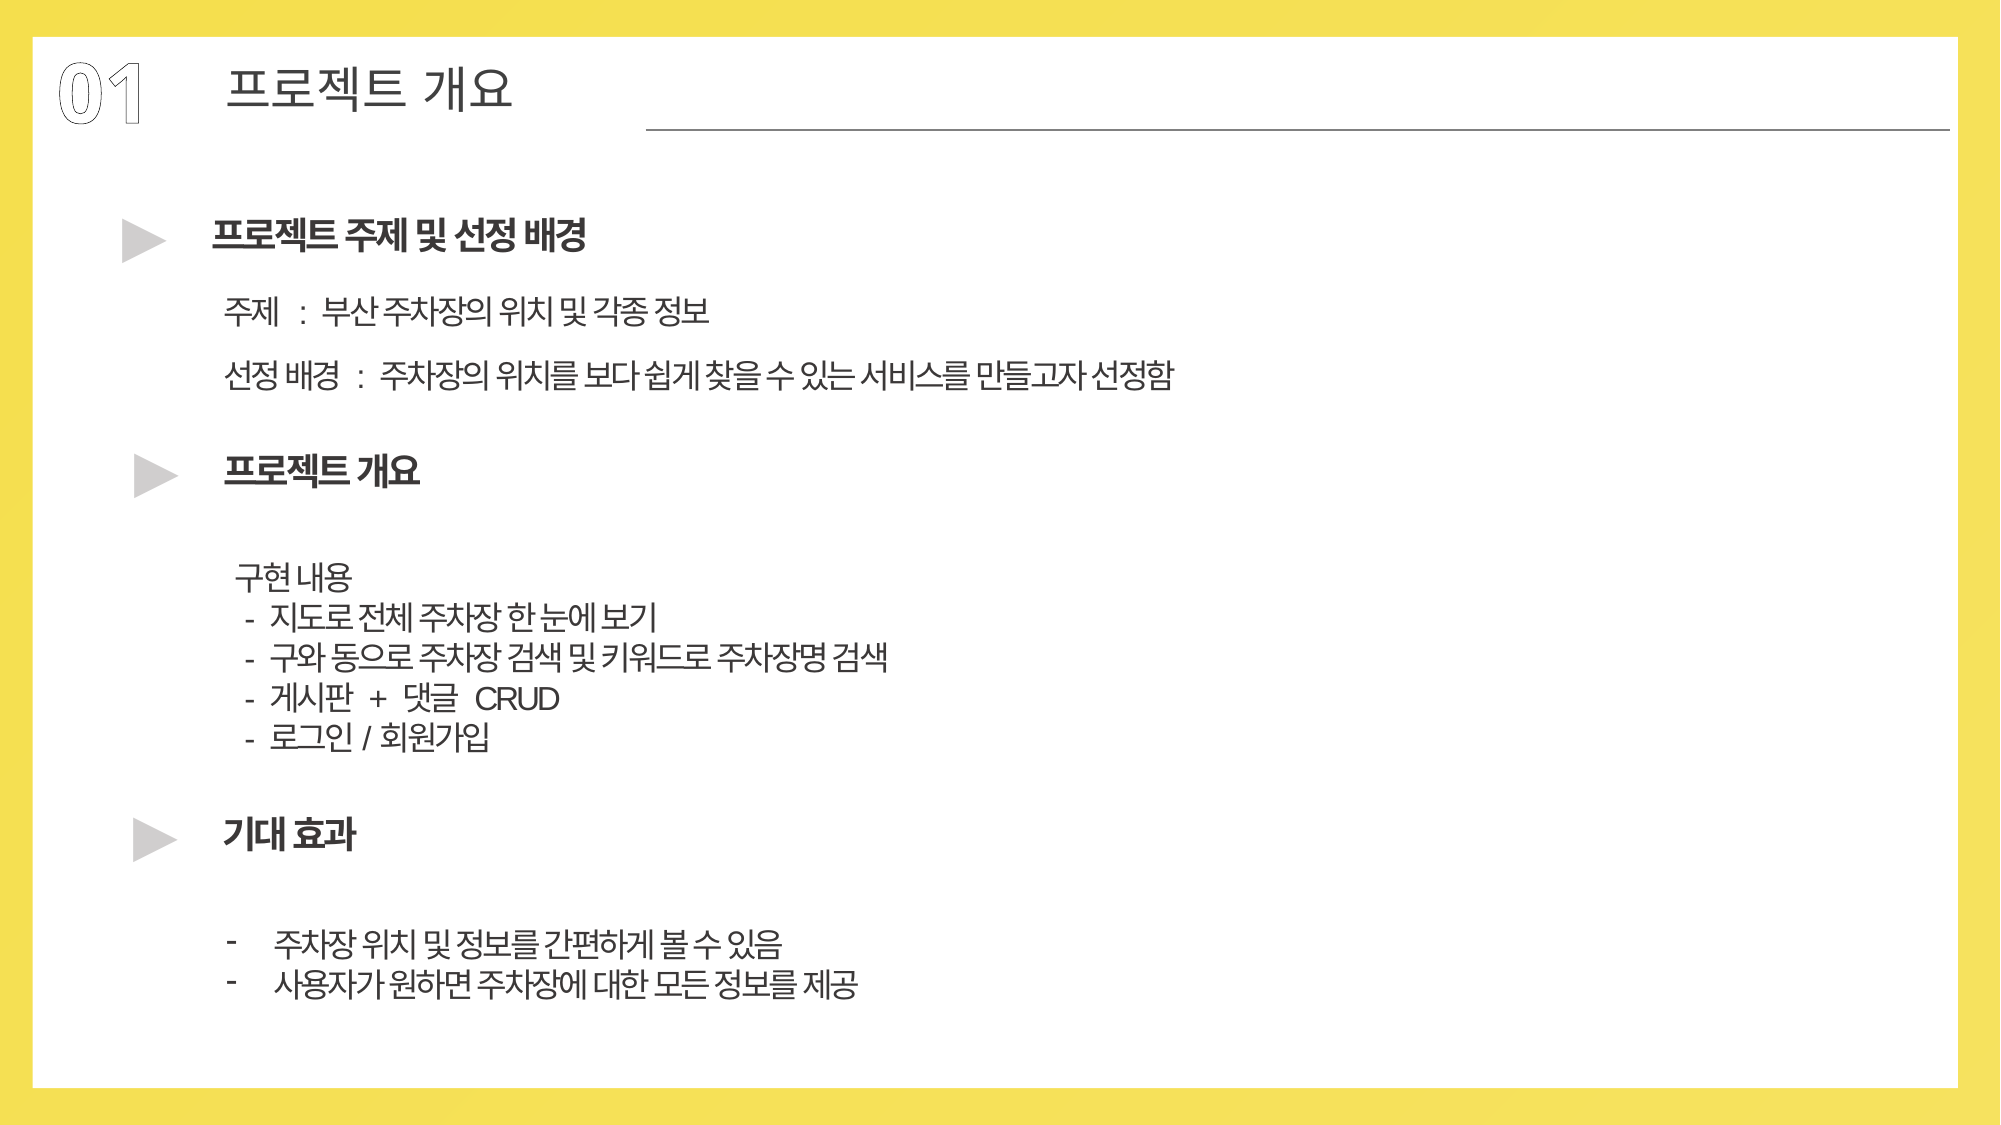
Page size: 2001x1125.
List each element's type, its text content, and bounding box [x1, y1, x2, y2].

text_box 선정 배경 : 주차장의 위치를 보다 쉽게 찾을 수 있는 서비스를 만들고자 선정함 [208, 348, 1485, 403]
text_box 프로젝트 주제 및 선정 배경 [196, 205, 1609, 265]
text_box ▶ [118, 789, 202, 874]
text_box 01 [41, 32, 233, 148]
text_box 주차장 위치 및 정보를 간편하게 볼 수 있음 사용자가 원하면 주차장에 대한 모든 정보를 제공 [211, 917, 1039, 1012]
text_box 구현 내용 - 지도로 전체 주차장 한 눈에 보기 - 구와 동으로 주차장 검색 및 키워드로 주차장명 검색 - 게시판 + 댓글 CRUD - 로그인/회원가입 [220, 549, 1047, 765]
text_box ▶ [108, 190, 191, 276]
text_box 기대 효과 [207, 803, 1620, 864]
text_box 프로젝트 개요 [210, 51, 531, 127]
text_box [32, 36, 1959, 1089]
text_box 프로젝트 개요 [208, 440, 1621, 501]
text_box ▶ [119, 425, 203, 511]
text_box 주제 : 부산 주차장의 위치 및 각종 정보 [208, 284, 1036, 339]
